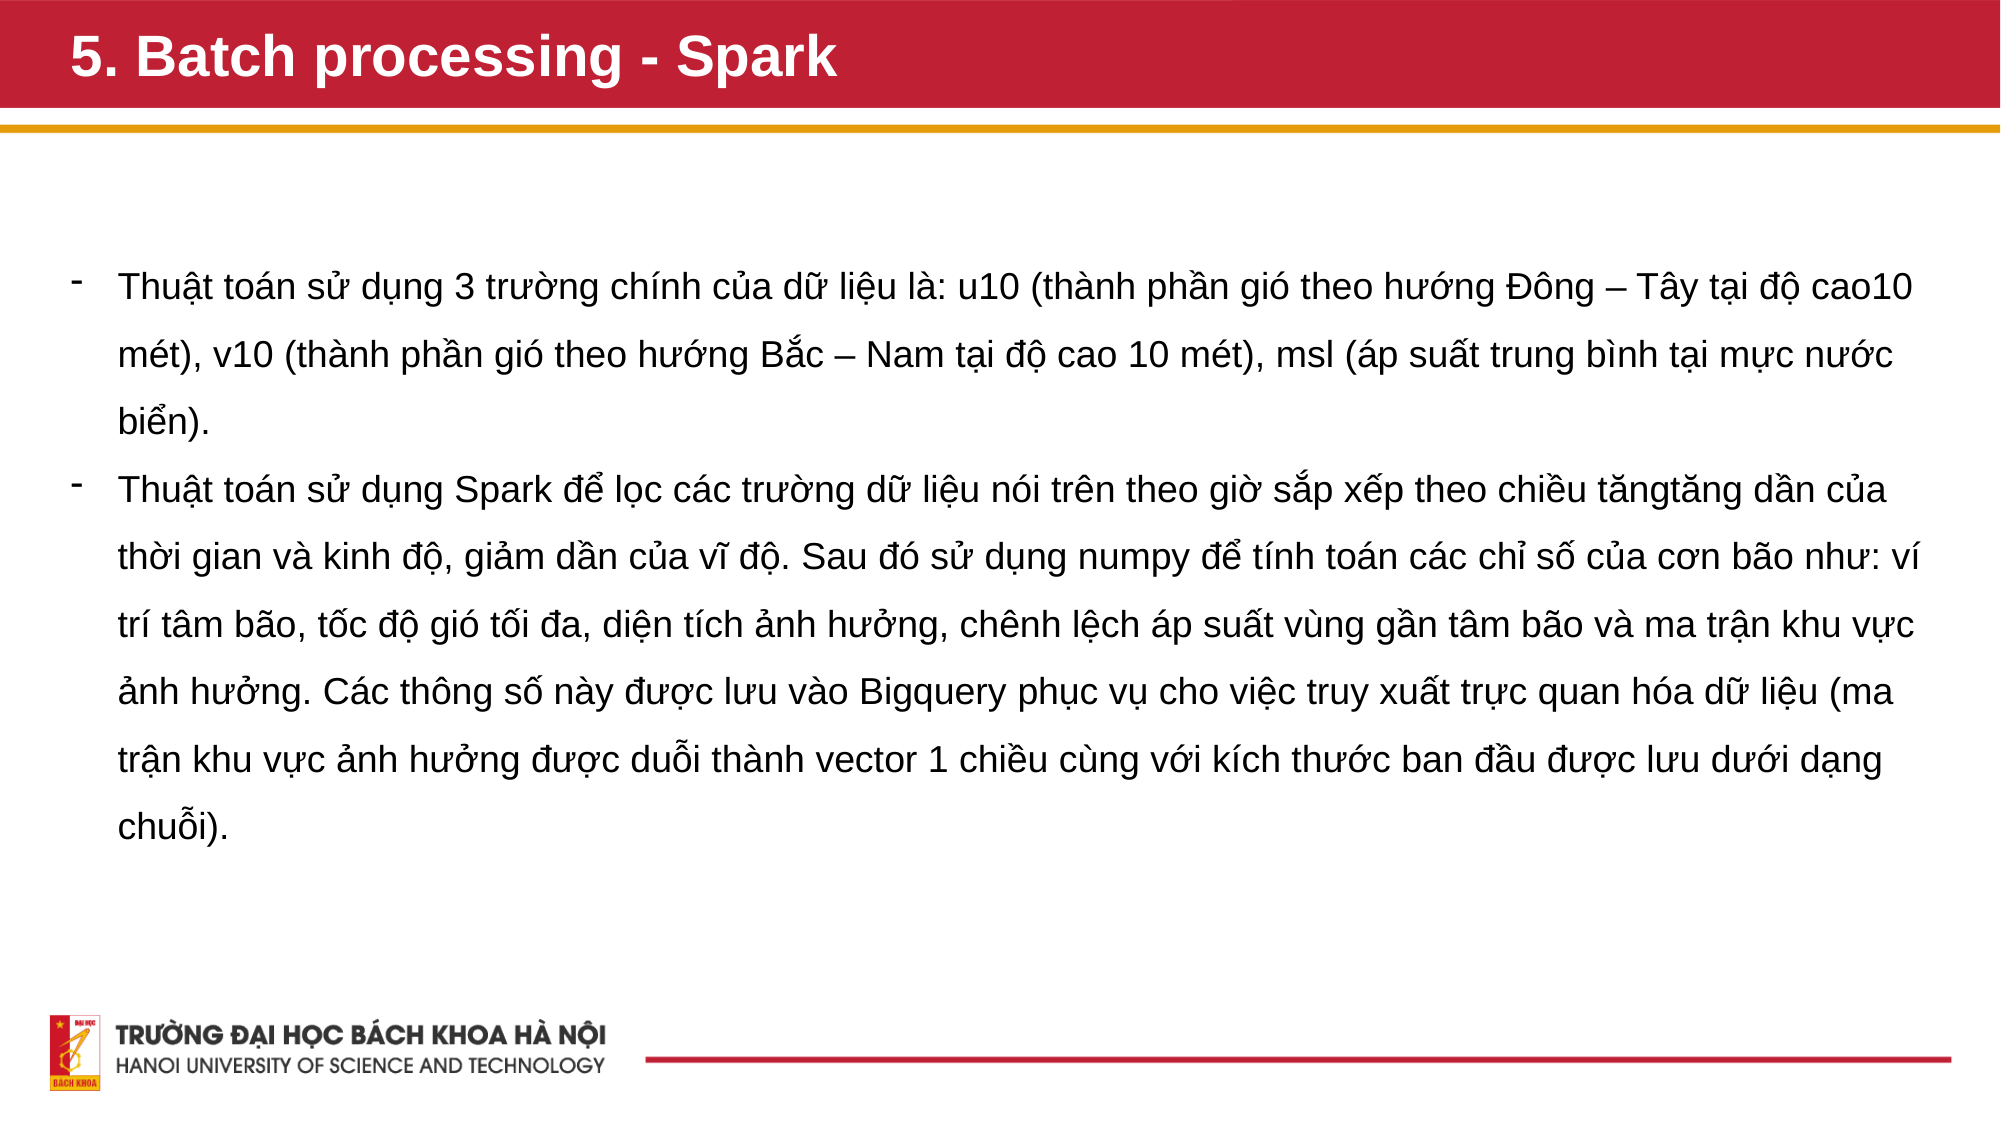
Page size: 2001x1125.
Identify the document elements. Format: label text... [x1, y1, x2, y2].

text_box Thuật toán sử dụng 3 trường chính của dữ liệu là: u10 (thành phần gió theo hướng Đông – Tây tại độ cao10 mét), v10 (thành phần gió theo hướng Bắc – Nam tại độ cao 10 mét), msl (áp suất trung bình tại mực nước biển). Thuật toán sử dụng Spark để lọc các trường dữ liệu nói trên theo giờ sắp xếp theo chiều tăngtăng dần của thời gian và kinh độ, giảm dần của vĩ độ. Sau đó sử dụng numpy để tính toán các chỉ số của cơn bão như: ví trí tâm bão, tốc độ gió tối đa, diện tích ảnh hưởng, chênh lệch áp suất vùng gần tâm bão và ma trận khu vực ảnh hưởng. Các thông số này được lưu vào Bigquery phục vụ cho việc truy xuất trực quan hóa dữ liệu (ma trận khu vực ảnh hưởng được duỗi thành vector 1 chiều cùng với kích thước ban đầu được lưu dưới dạng chuỗi). [55, 232, 1945, 923]
title 5. Batch processing - Spark [55, 18, 1945, 90]
picture [0, 0, 2001, 1125]
